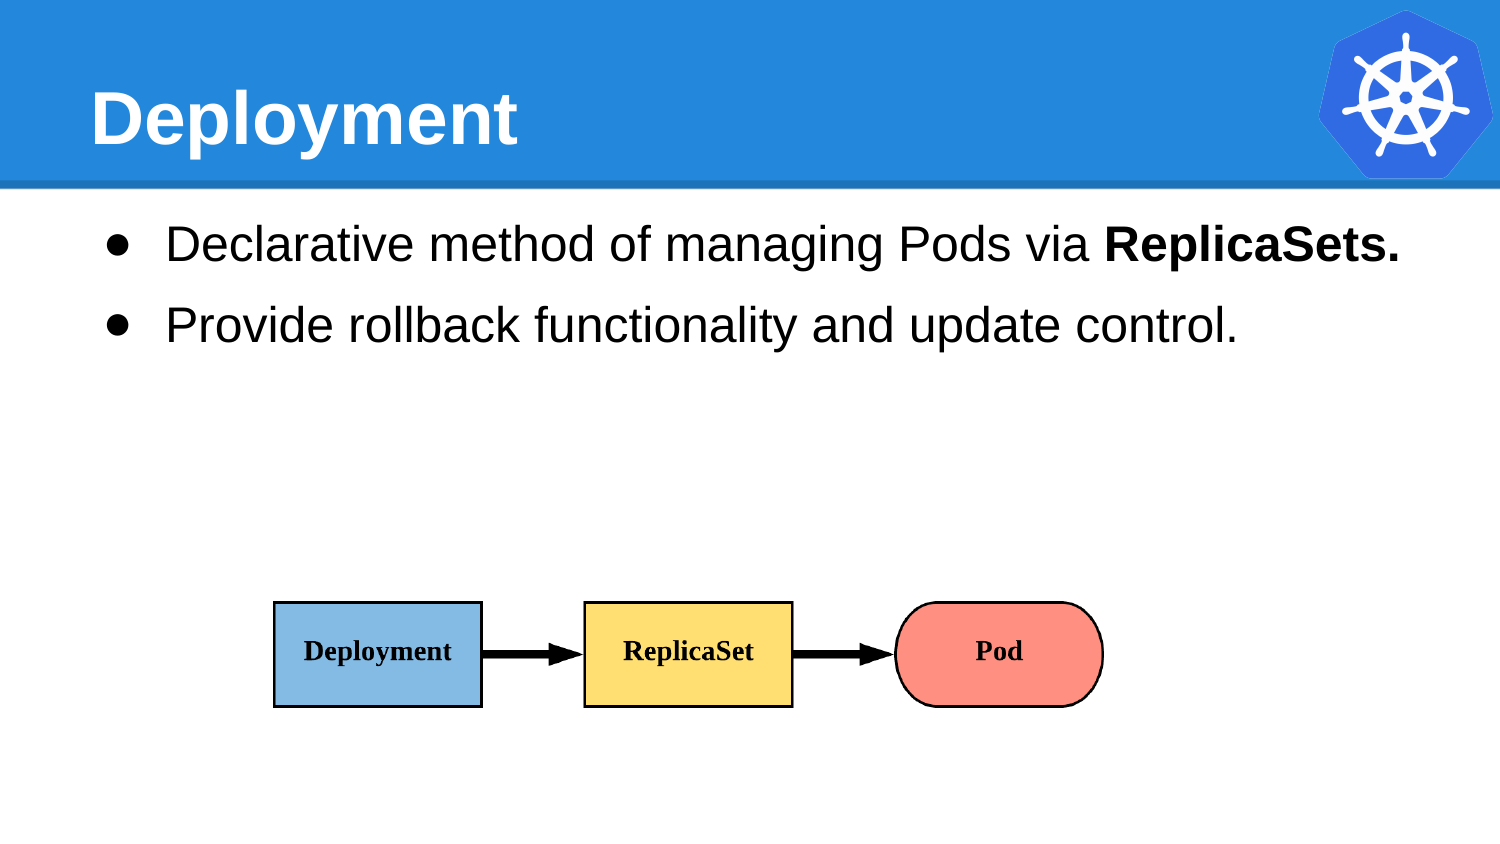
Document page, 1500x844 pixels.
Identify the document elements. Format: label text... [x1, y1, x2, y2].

picture [249, 575, 1119, 731]
list Declarative method of managing Pods via ReplicaSets. Provide rollback functionality and update control. [75, 196, 1425, 808]
picture [1318, 7, 1494, 182]
title Deployment [75, 33, 1425, 175]
